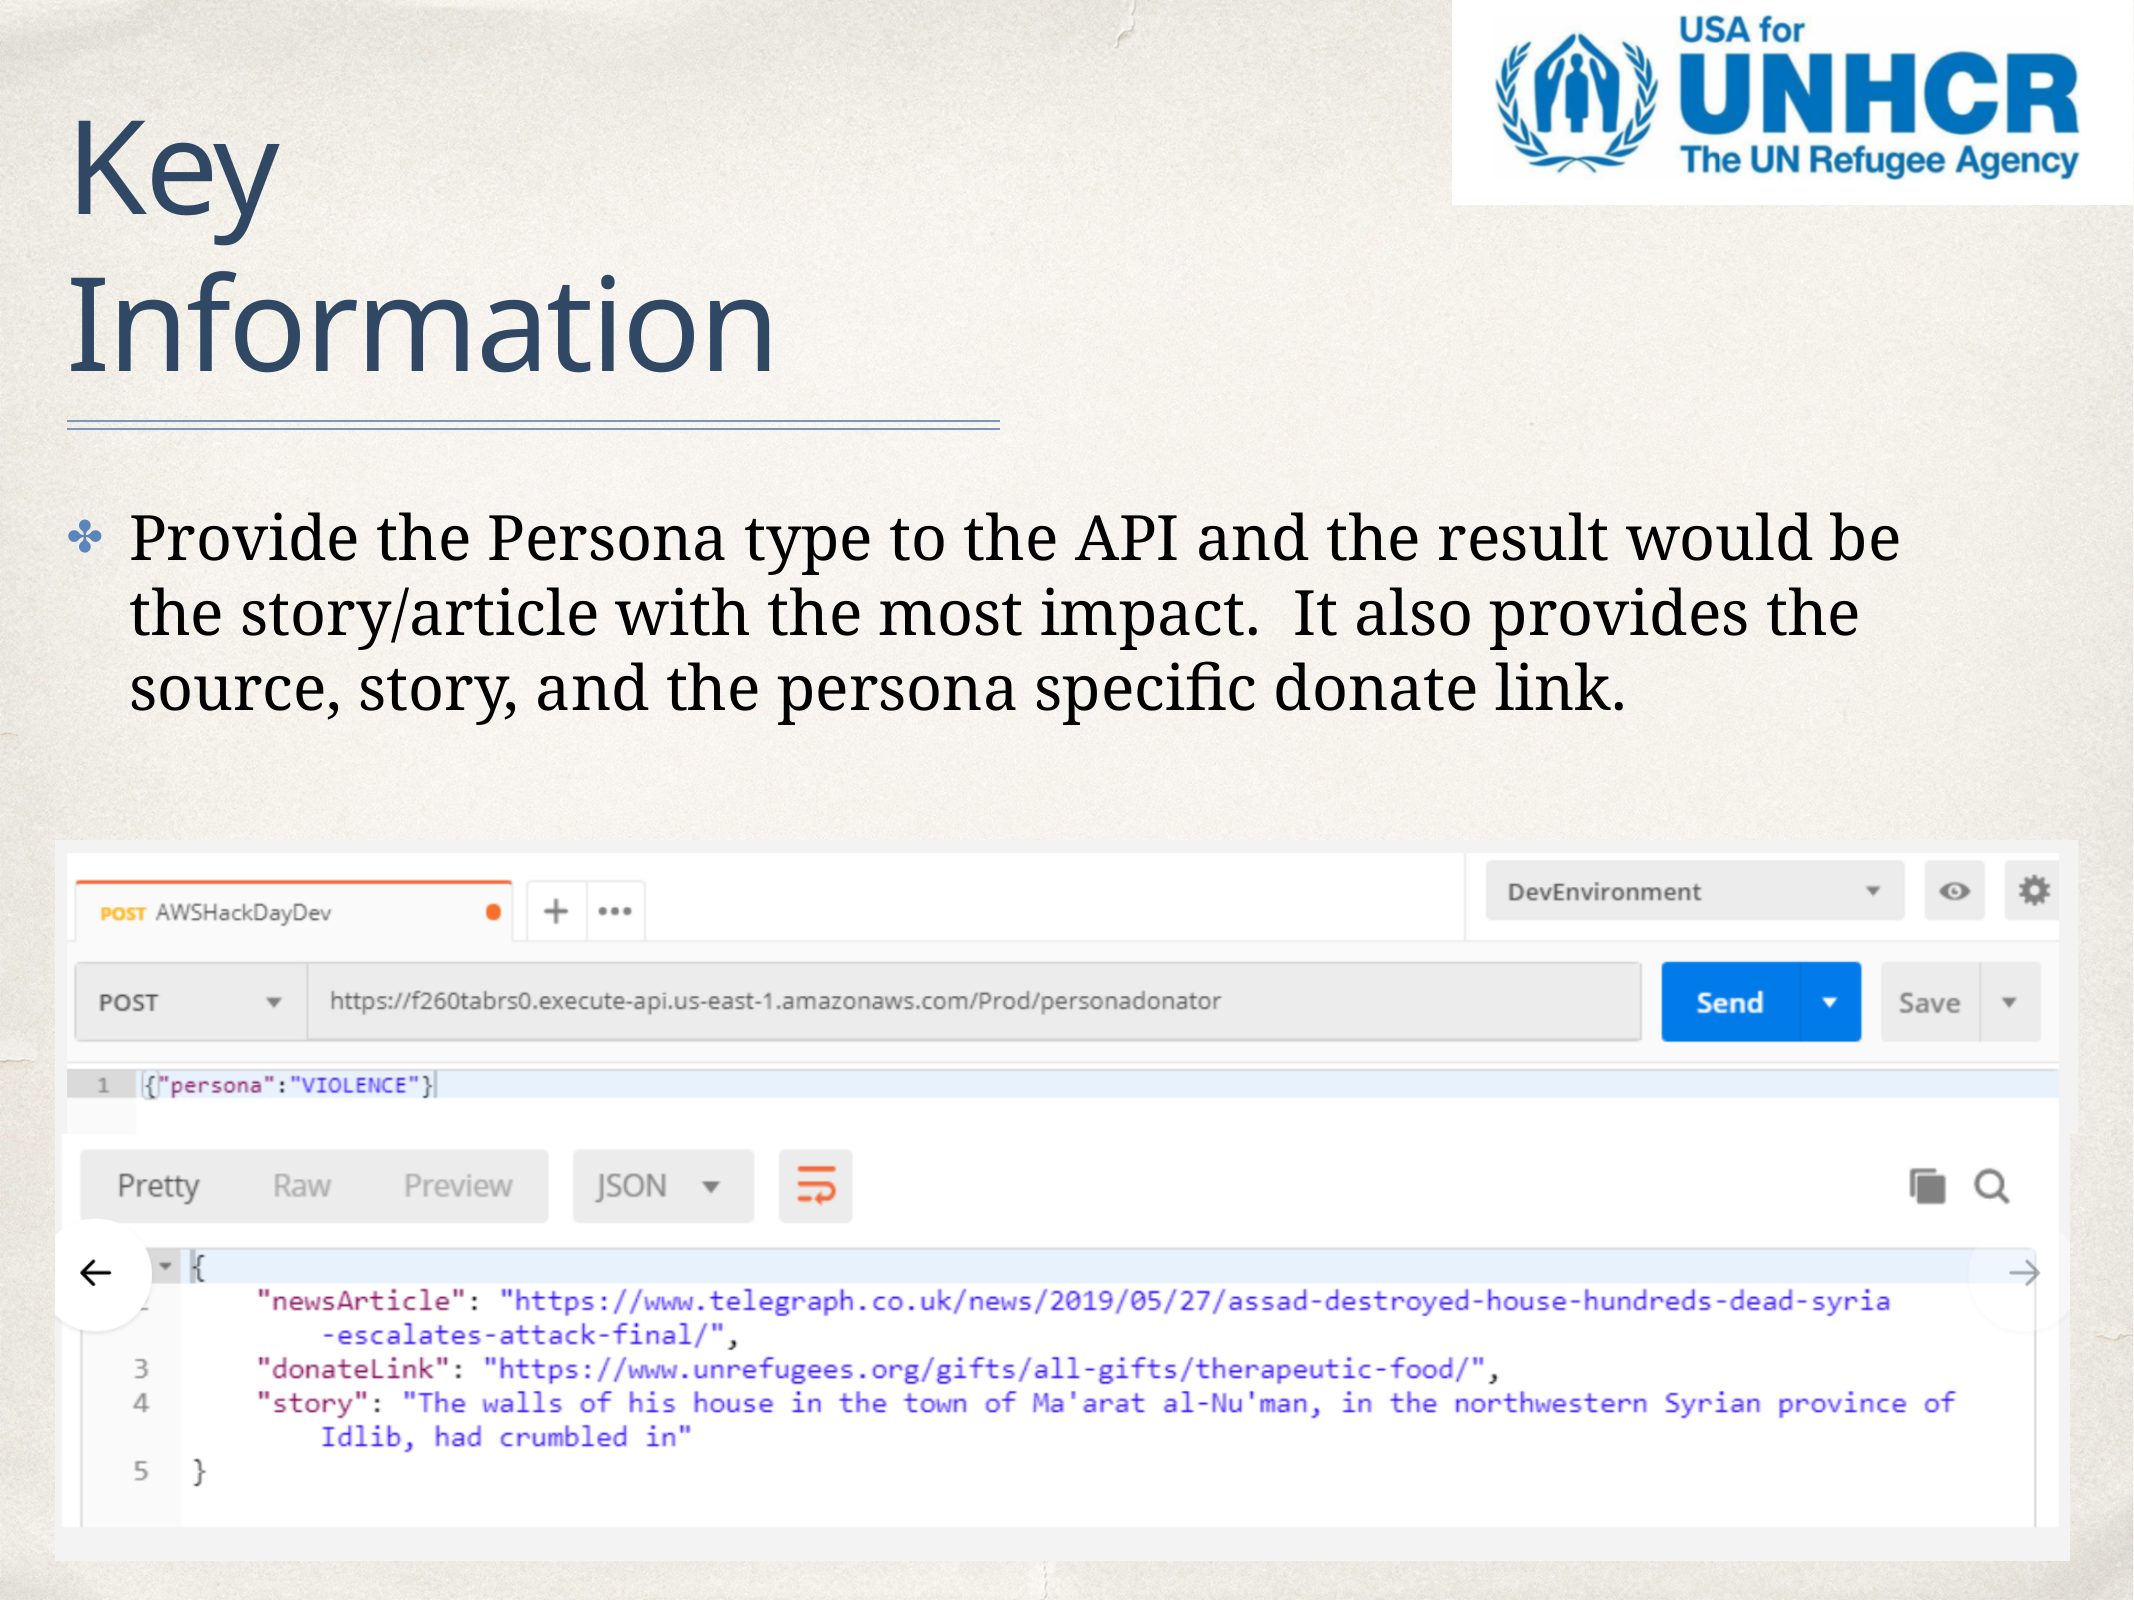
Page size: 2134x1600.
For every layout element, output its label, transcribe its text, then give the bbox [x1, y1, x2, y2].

title Key Information [57, 72, 1013, 409]
picture [0, 0, 2134, 1600]
list Provide the Persona type to the API and the result would be the story/article with the most impact. It also provides the source, story, and the persona specific donate link. [57, 489, 2006, 840]
